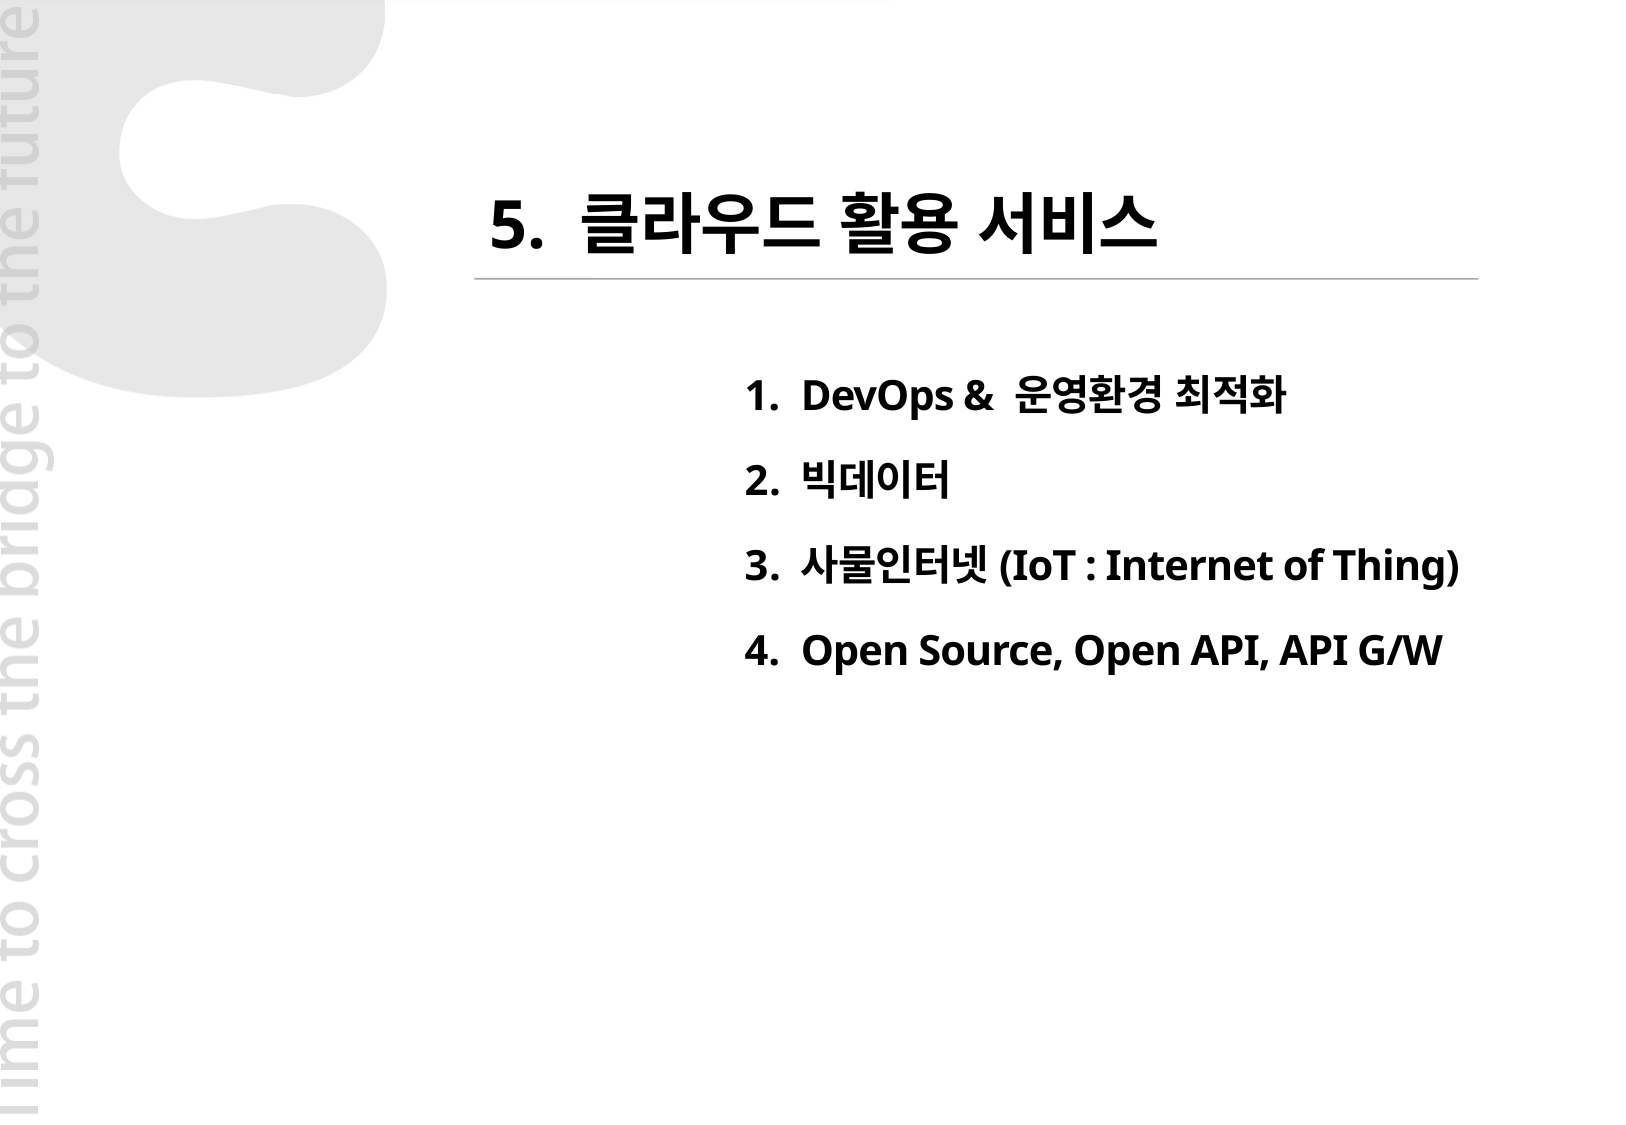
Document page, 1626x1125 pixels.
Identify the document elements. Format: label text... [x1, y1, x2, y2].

text_box DevOps & 운영환경 최적화 빅데이터 사물인터넷(IoT : Internet of Thing) Open Source, Open API, API G/W [729, 326, 1486, 851]
text_box 5. 클라우드 활용 서비스 [474, 174, 1479, 257]
picture [0, 0, 1625, 1125]
